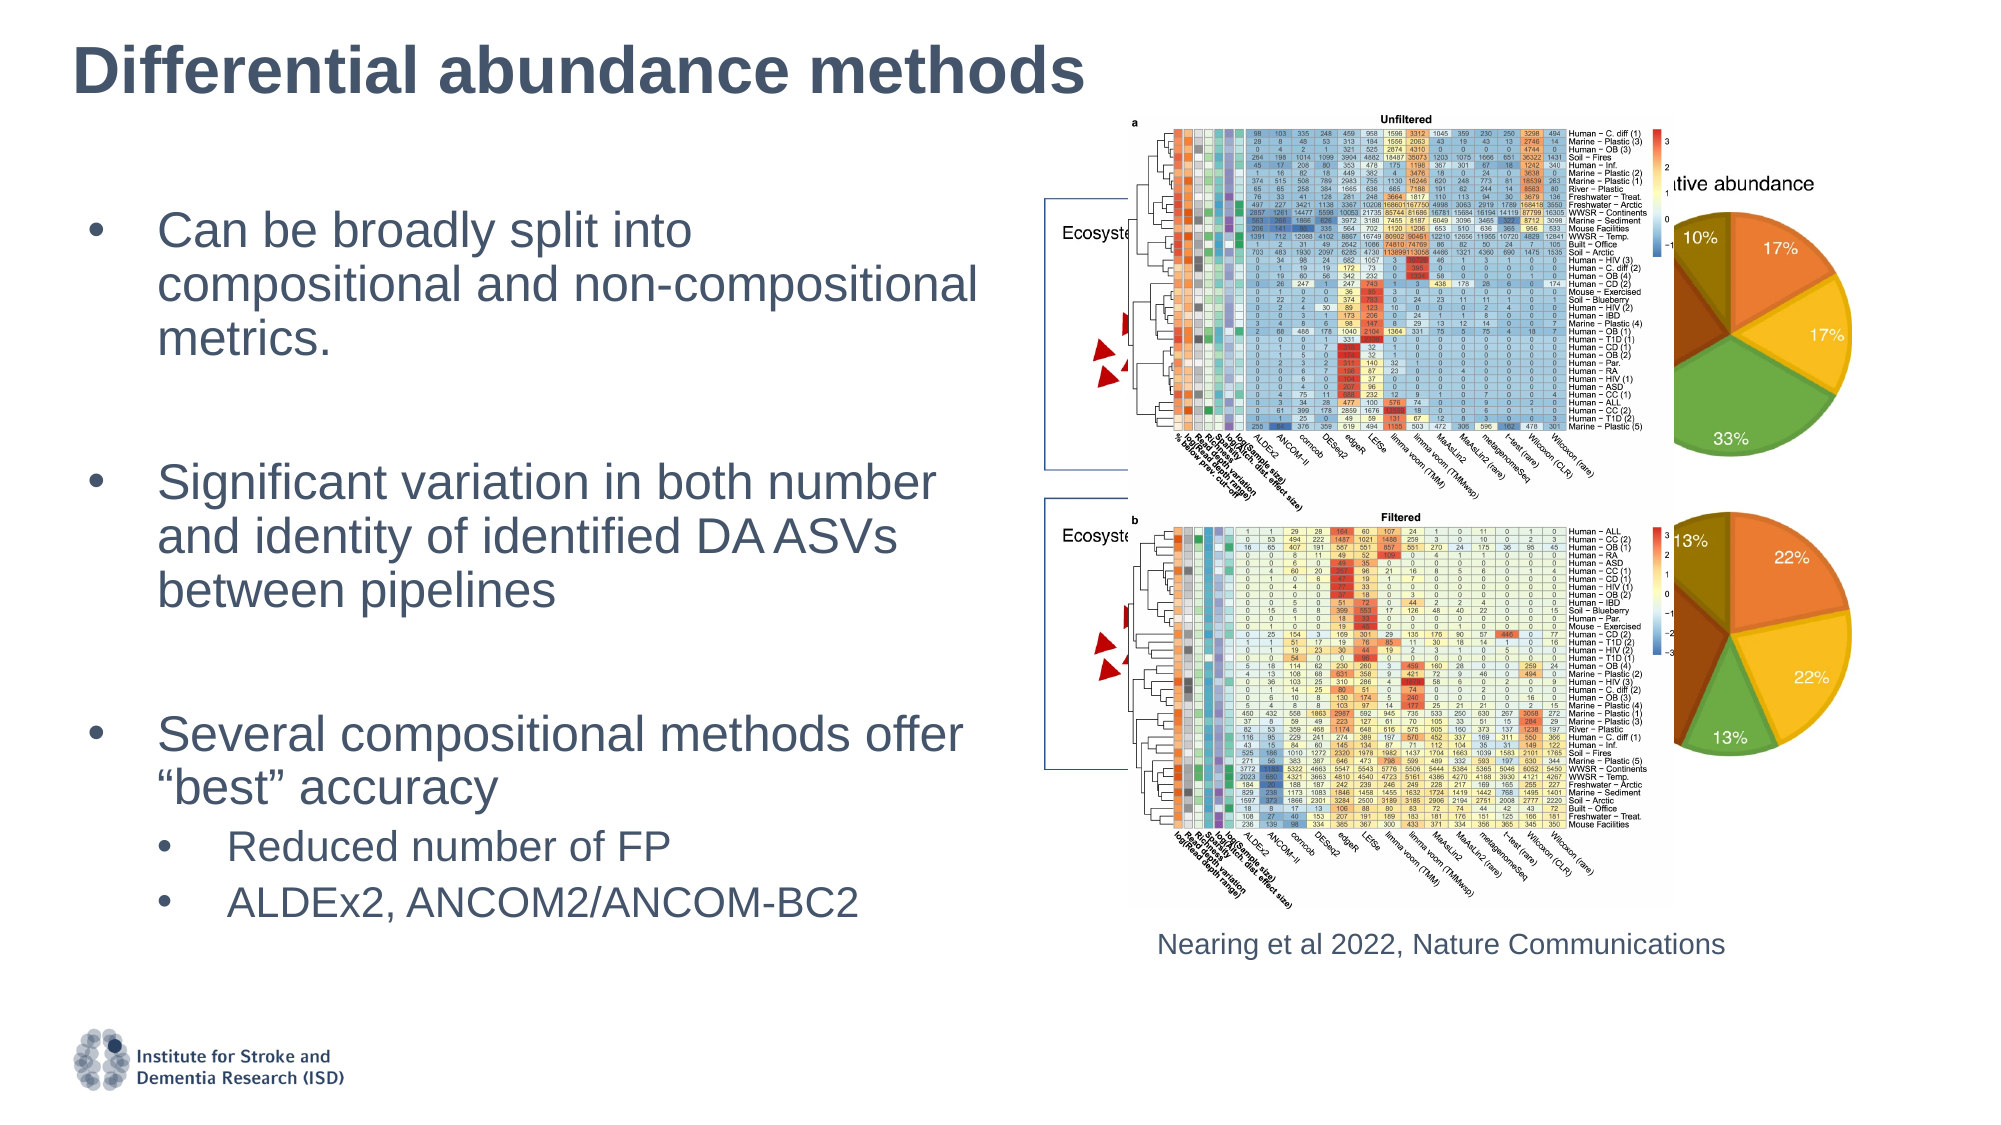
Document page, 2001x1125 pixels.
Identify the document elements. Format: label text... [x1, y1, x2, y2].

picture [1044, 175, 1128, 770]
title Differential abundance methods [72, 36, 1876, 167]
picture [72, 1027, 366, 1091]
picture [1768, 175, 1852, 770]
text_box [1128, 115, 1768, 969]
list Can be broadly split into compositional and non-compositional metrics. Significant variation in both number and identity of identified DA ASVs between pipelines Several compositional methods offer “best” accuracy Reduced number of FP ALDEx2, ANCOM2/ANCOM-BC2 [72, 197, 1013, 936]
